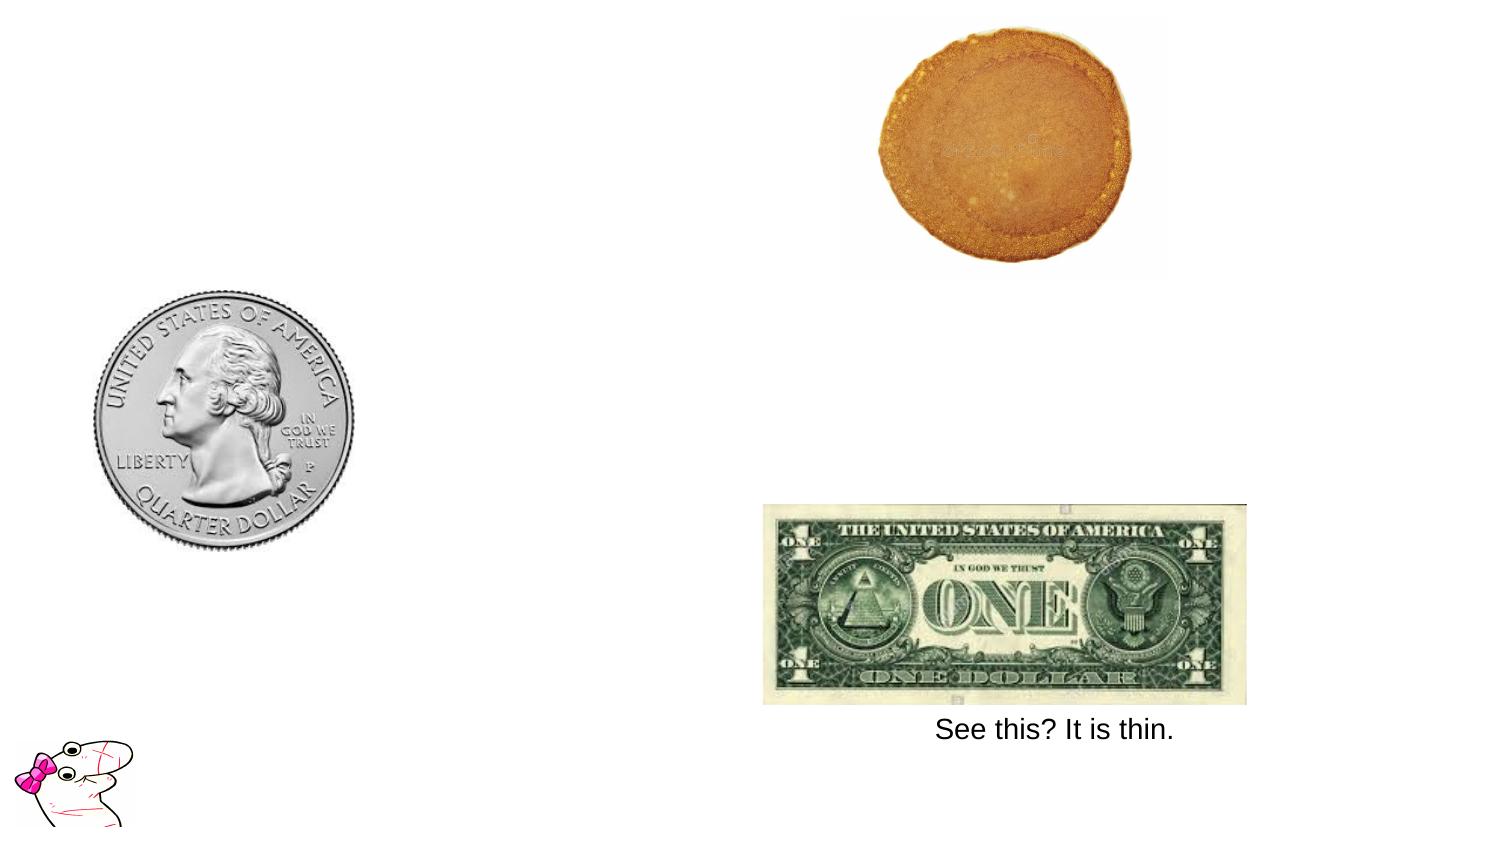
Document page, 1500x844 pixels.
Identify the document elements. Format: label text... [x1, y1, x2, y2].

picture [840, 10, 1170, 280]
picture [762, 504, 1247, 705]
picture [14, 739, 134, 827]
picture [92, 289, 356, 553]
text_box See this? It is thin. [919, 695, 1310, 760]
